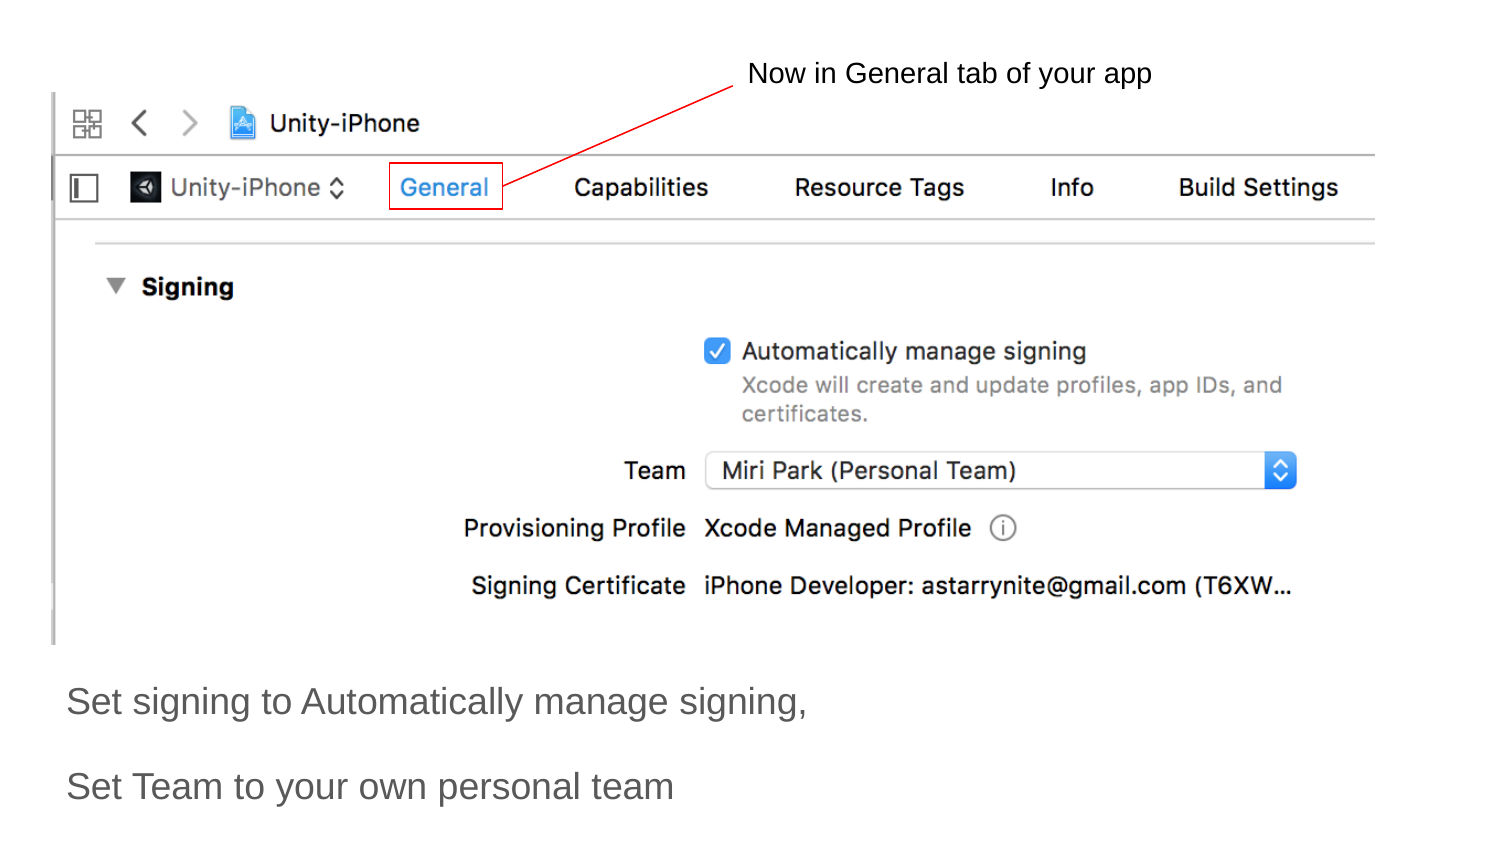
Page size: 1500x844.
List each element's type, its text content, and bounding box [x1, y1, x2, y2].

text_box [502, 85, 733, 187]
picture [50, 92, 1375, 645]
text_box Now in General tab of your app [732, 39, 1185, 91]
list Set signing to Automatically manage signing, Set Team to your own personal team [51, 655, 1449, 844]
